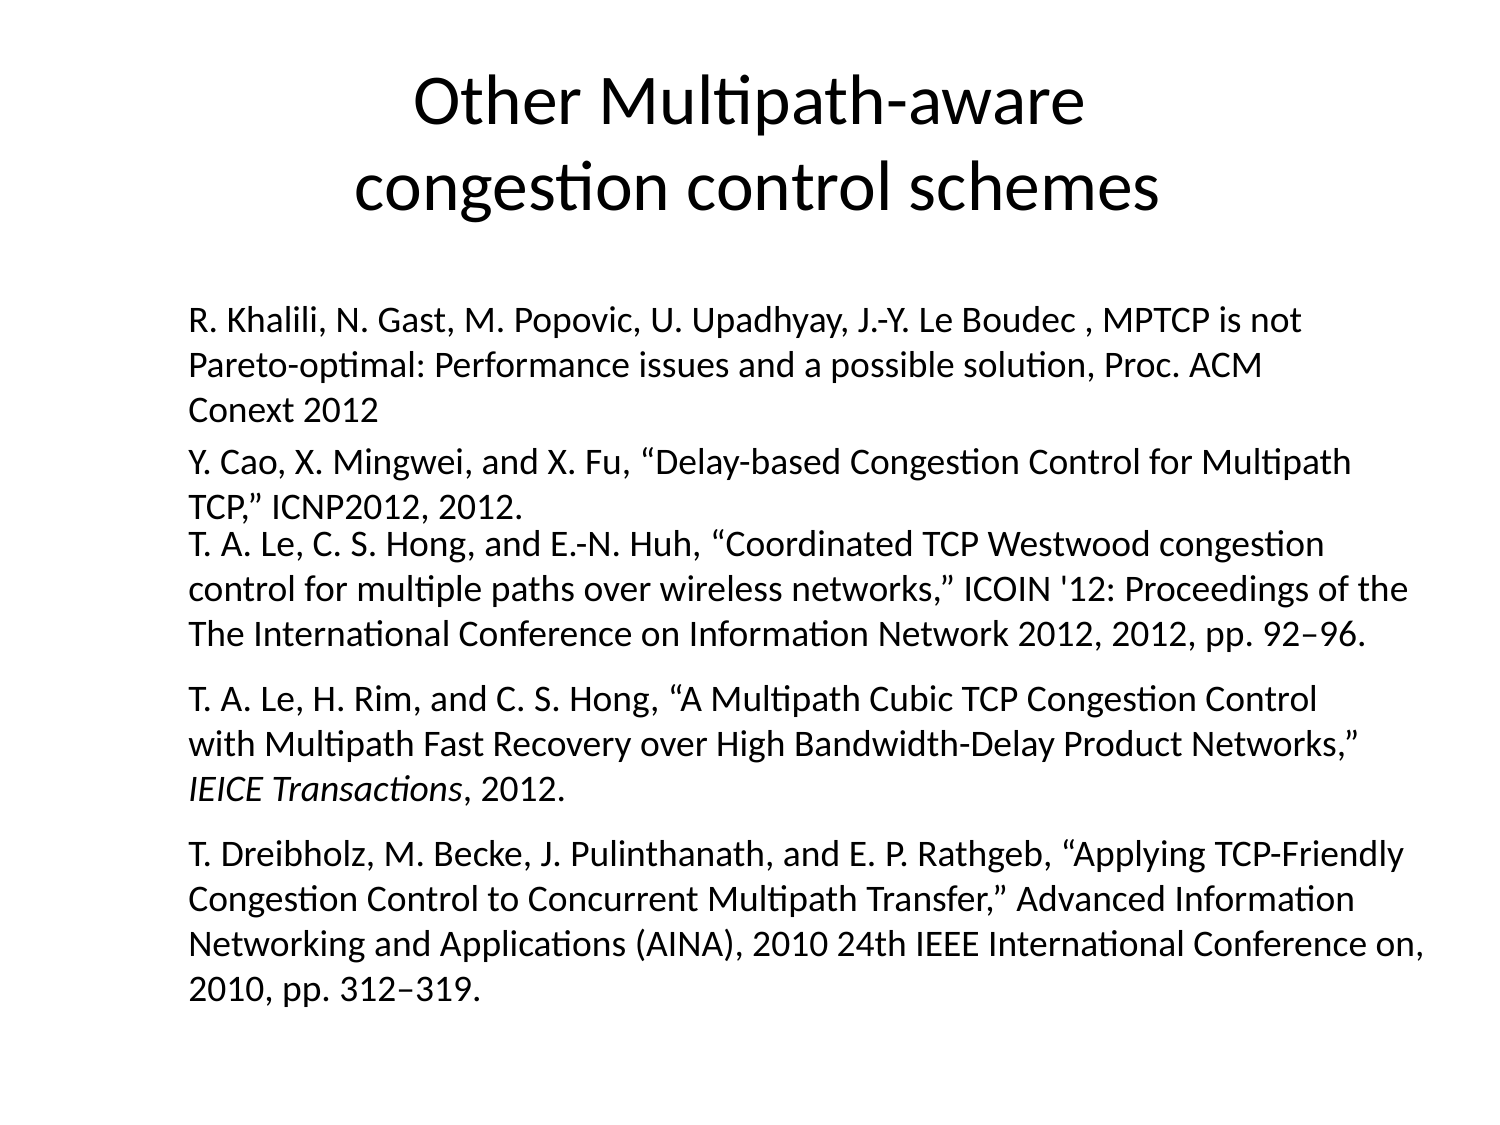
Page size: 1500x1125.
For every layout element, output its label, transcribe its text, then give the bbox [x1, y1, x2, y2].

text_box R. Khalili, N. Gast, M. Popovic, U. Upadhyay, J.-Y. Le Boudec , MPTCP is not Pareto-optimal: Performance issues and a possible solution, Proc. ACM Conext 2012 [173, 288, 1357, 438]
text_box Y. Cao, X. Mingwei, and X. Fu, “Delay-based Congestion Control for Multipath TCP,” ICNP2012, 2012. [173, 429, 1419, 511]
text_box T. A. Le, C. S. Hong, and E.-N. Huh, “Coordinated TCP Westwood congestion control for multiple paths over wireless networks,” ICOIN '12: Proceedings of the The International Conference on Information Network 2012, 2012, pp. 92–96. [173, 511, 1449, 662]
title Other Multipath-aware congestion control schemes [75, 45, 1425, 233]
text_box T. A. Le, H. Rim, and C. S. Hong, “A Multipath Cubic TCP Congestion Control with Multipath Fast Recovery over High Bandwidth-Delay Product Networks,” IEICE Transactions, 2012. [173, 666, 1389, 816]
text_box T. Dreibholz, M. Becke, J. Pulinthanath, and E. P. Rathgeb, “Applying TCP-Friendly Congestion Control to Concurrent Multipath Transfer,” Advanced Information Networking and Applications (AINA), 2010 24th IEEE International Conference on, 2010, pp. 312–319. [173, 821, 1500, 1017]
